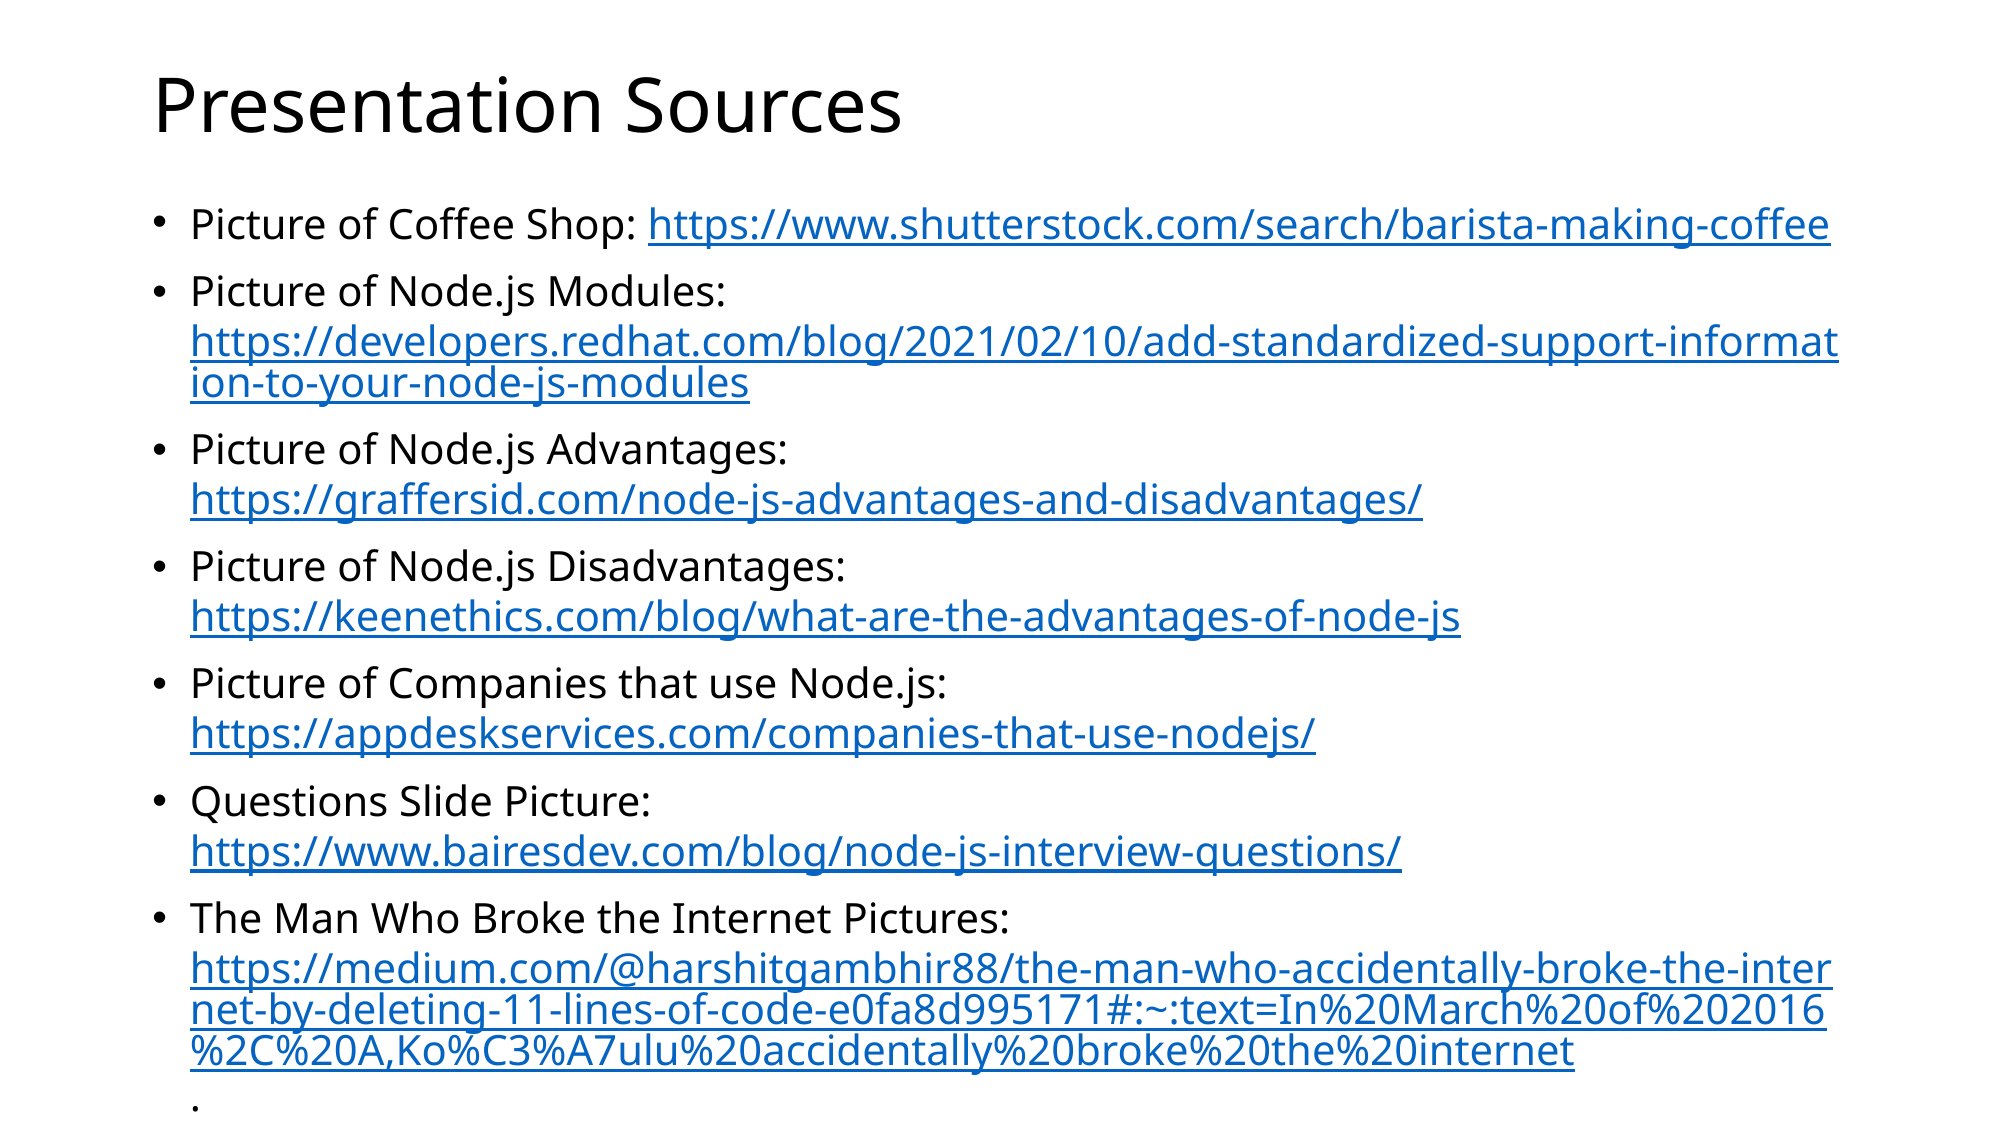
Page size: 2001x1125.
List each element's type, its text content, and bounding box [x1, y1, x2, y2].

list Picture of Coffee Shop: https://www.shutterstock.com/search/barista-making-coffee Picture of Node.js Modules: https://developers.redhat.com/blog/2021/02/10/add-standardized-support-information-to-your-node-js-modules Picture of Node.js Advantages: https://graffersid.com/node-js-advantages-and-disadvantages/ Picture of Node.js Disadvantages: https://keenethics.com/blog/what-are-the-advantages-of-node-js Picture of Companies that use Node.js: https://appdeskservices.com/companies-that-use-nodejs/ Questions Slide Picture: https://www.bairesdev.com/blog/node-js-interview-questions/ The Man Who Broke the Internet Pictures: https://medium.com/@harshitgambhir88/the-man-who-accidentally-broke-the-internet-by-deleting-11-lines-of-code-e0fa8d995171#:~:text=In%20March%20of%202016%2C%20A,Ko%C3%A7ulu%20accidentally%20broke%20the%20internet. [137, 190, 1863, 1091]
title Presentation Sources [137, 59, 1863, 157]
